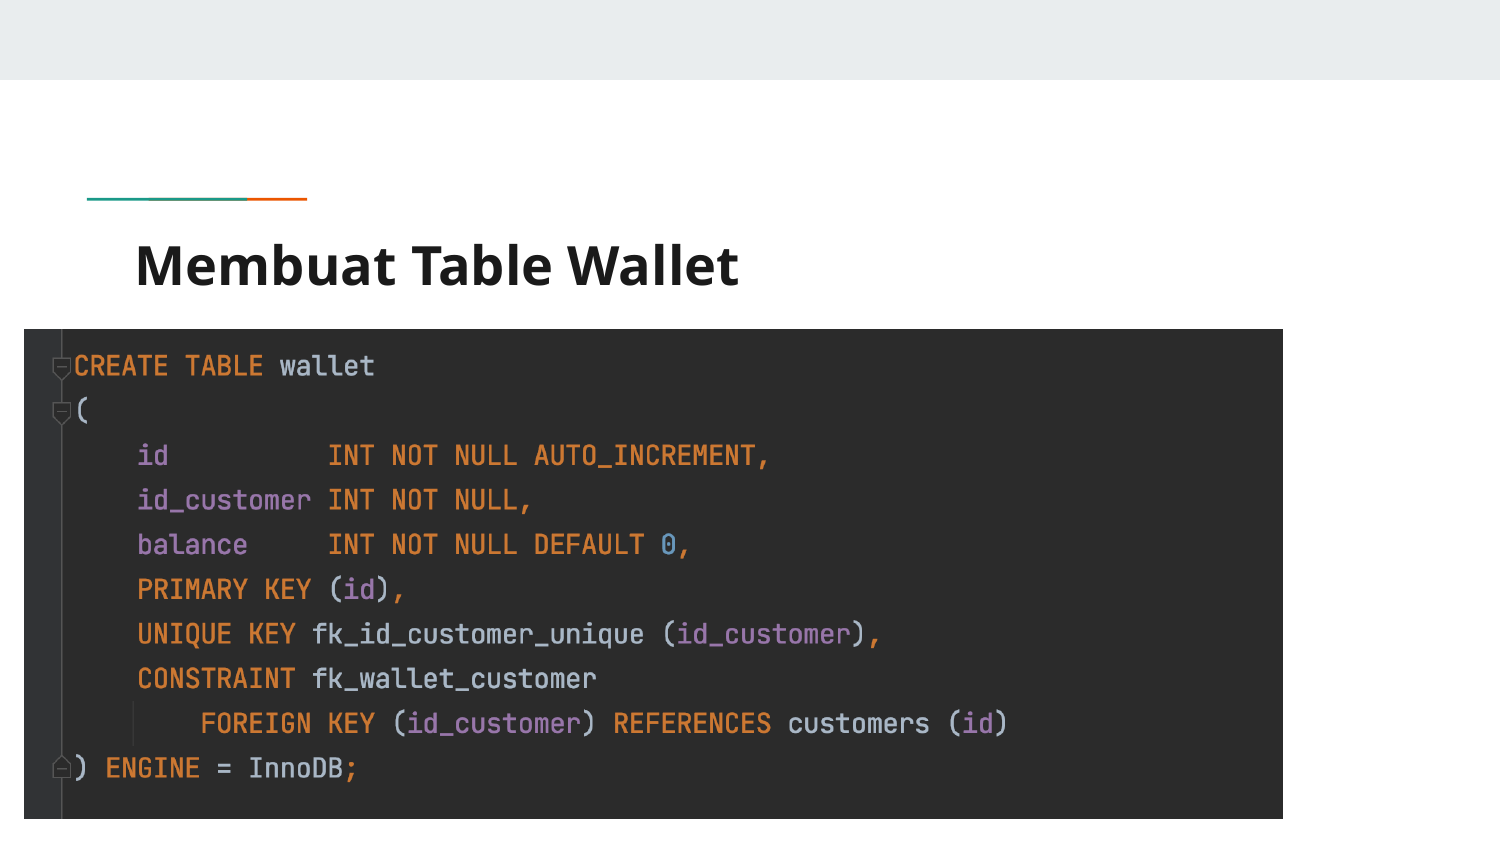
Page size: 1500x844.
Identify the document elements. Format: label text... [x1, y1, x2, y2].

title Membuat Table Wallet [119, 216, 1381, 305]
picture [24, 328, 1283, 819]
